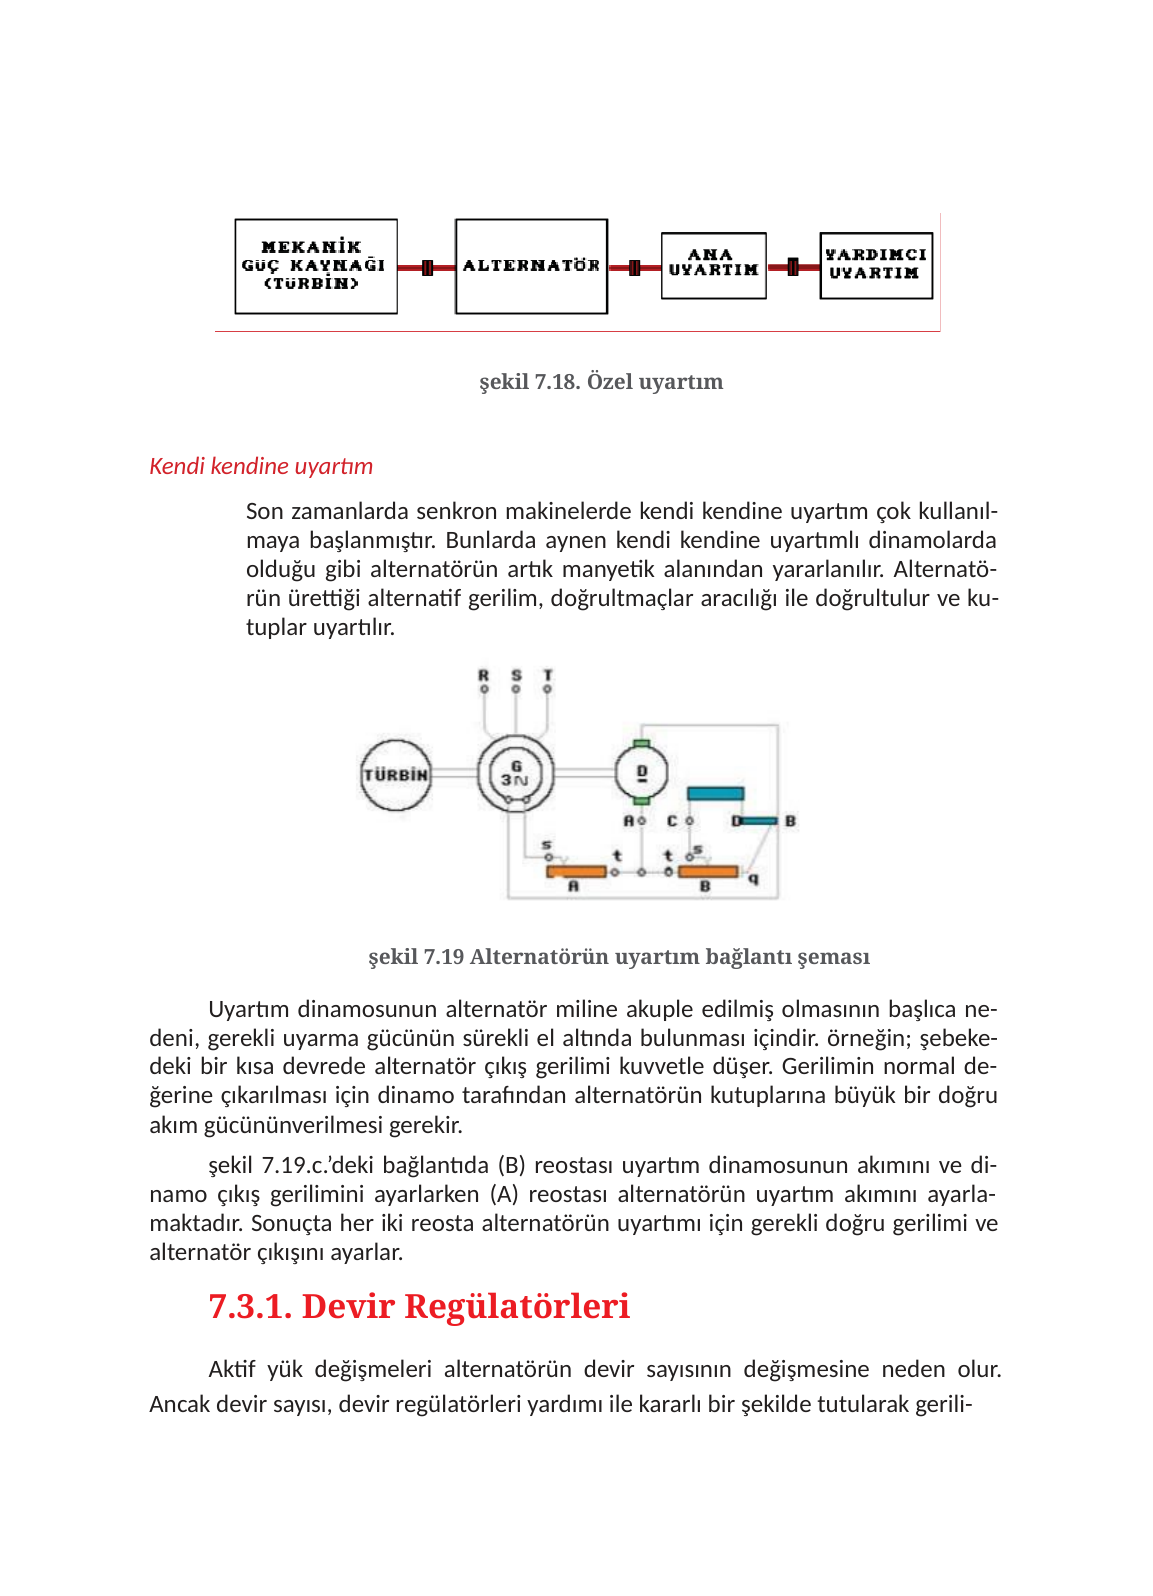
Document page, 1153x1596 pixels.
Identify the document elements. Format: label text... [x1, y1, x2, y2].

text_box [215, 213, 941, 332]
text_box [355, 655, 800, 913]
text_box şekil 7.19 Alternatörün uyartım bağlantı şeması Uyartım dinamosunun alternatör miline akuple edilmiş olmasının başlıca ne- deni, gerekli uyarma gücünün sürekli el altında bulunması içindir. örneğin; şebeke- deki bir kısa devrede alternatör çıkış gerilimi kuvvetle düşer. Gerilimin normal de- ğerine çıkarılması için dinamo tarafından alternatörün kutuplarına büyük bir doğru akım gücününverilmesi gerekir. şekil 7.19.c.’deki bağlantıda (B) reostası uyartım dinamosunun akımını ve di- namo çıkış gerilimini ayarlarken (A) reostası alternatörün uyartım akımını ayarla- maktadır. Sonuçta her iki reosta alternatörün uyartımı için gerekli doğru gerilimi ve alternatör çıkışını ayarlar. 7.3.1. Devir Regülatörleri Aktif yük değişmeleri alternatörün devir sayısının değişmesine neden olur. Ancak devir sayısı, devir regülatörleri yardımı ile kararlı bir şekilde tutularak gerili- [147, 943, 1009, 1412]
text_box şekil 7.18. Özel uyartım Kendi kendine uyartım Son zamanlarda senkron makinelerde kendi kendine uyartım çok kullanıl- maya başlanmıştır. Bunlarda aynen kendi kendine uyartımlı dinamolarda olduğu gibi alternatörün artık manyetik alanından yararlanılır. Alternatö- rün ürettiği alternatif gerilim, doğrultmaçlar aracılığı ile doğrultulur ve ku- tuplar uyartılır. [147, 368, 1009, 644]
